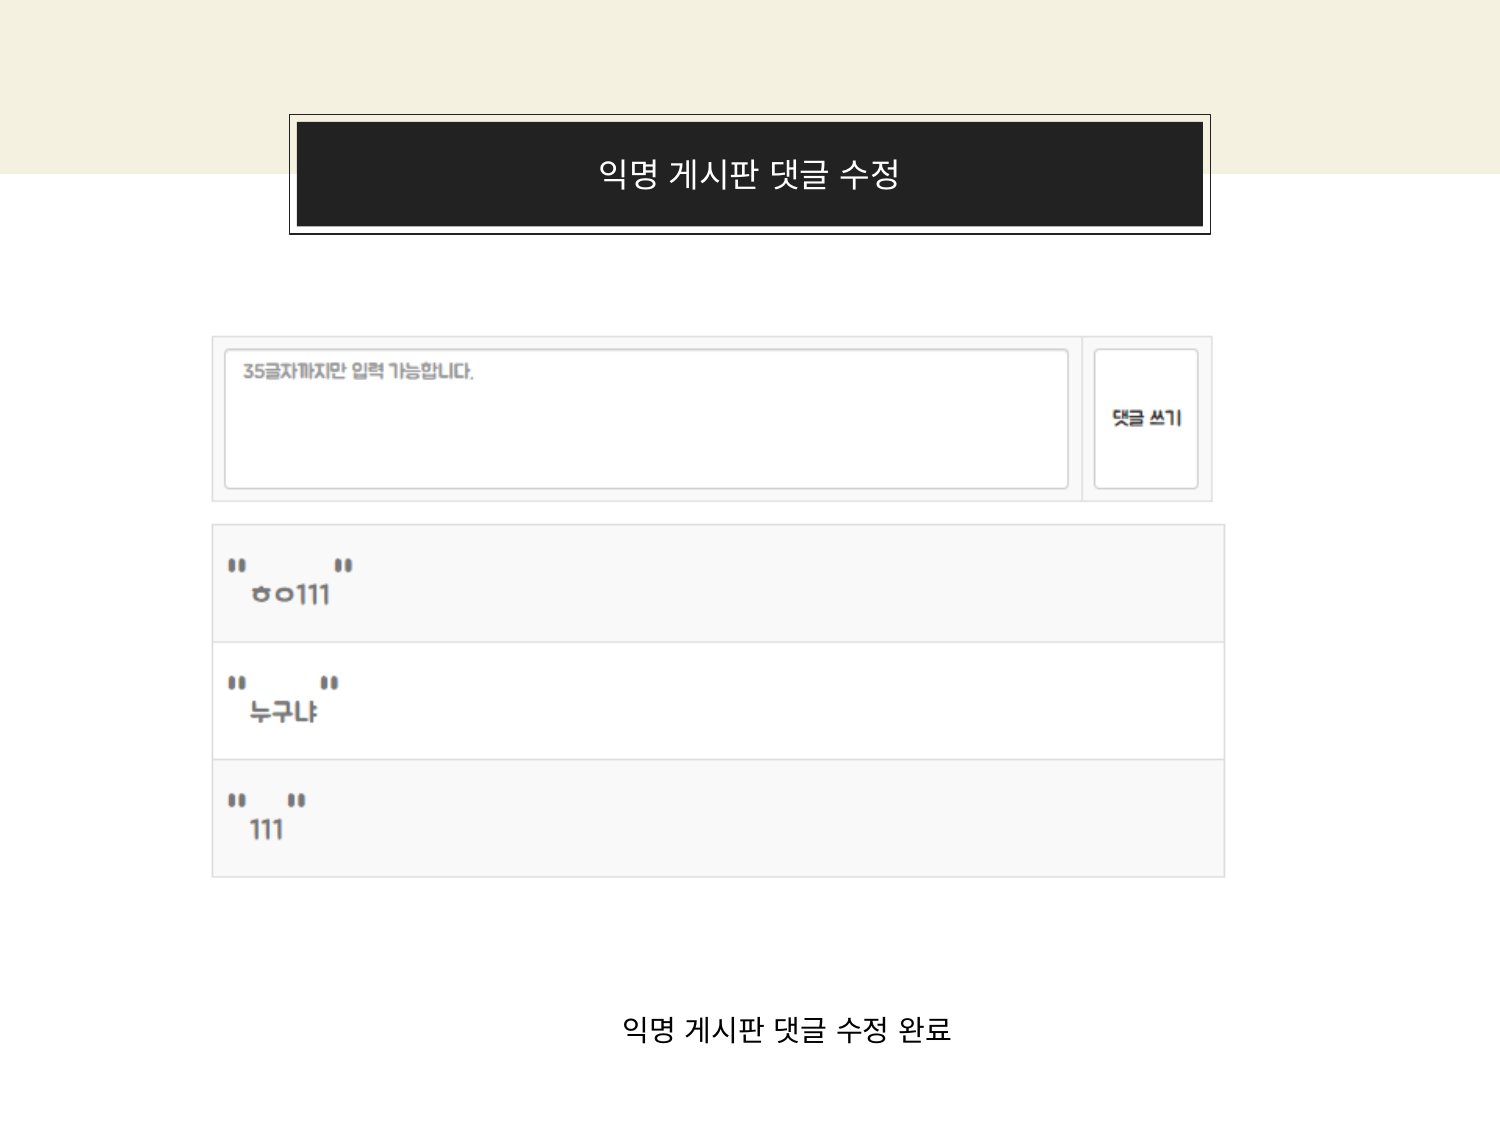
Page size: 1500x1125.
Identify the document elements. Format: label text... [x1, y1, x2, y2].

picture [190, 308, 1310, 889]
title 익명 게시판 댓글 수정 [296, 121, 1203, 227]
text_box 익명 게시판 댓글 수정 완료 [185, 1005, 1315, 1091]
